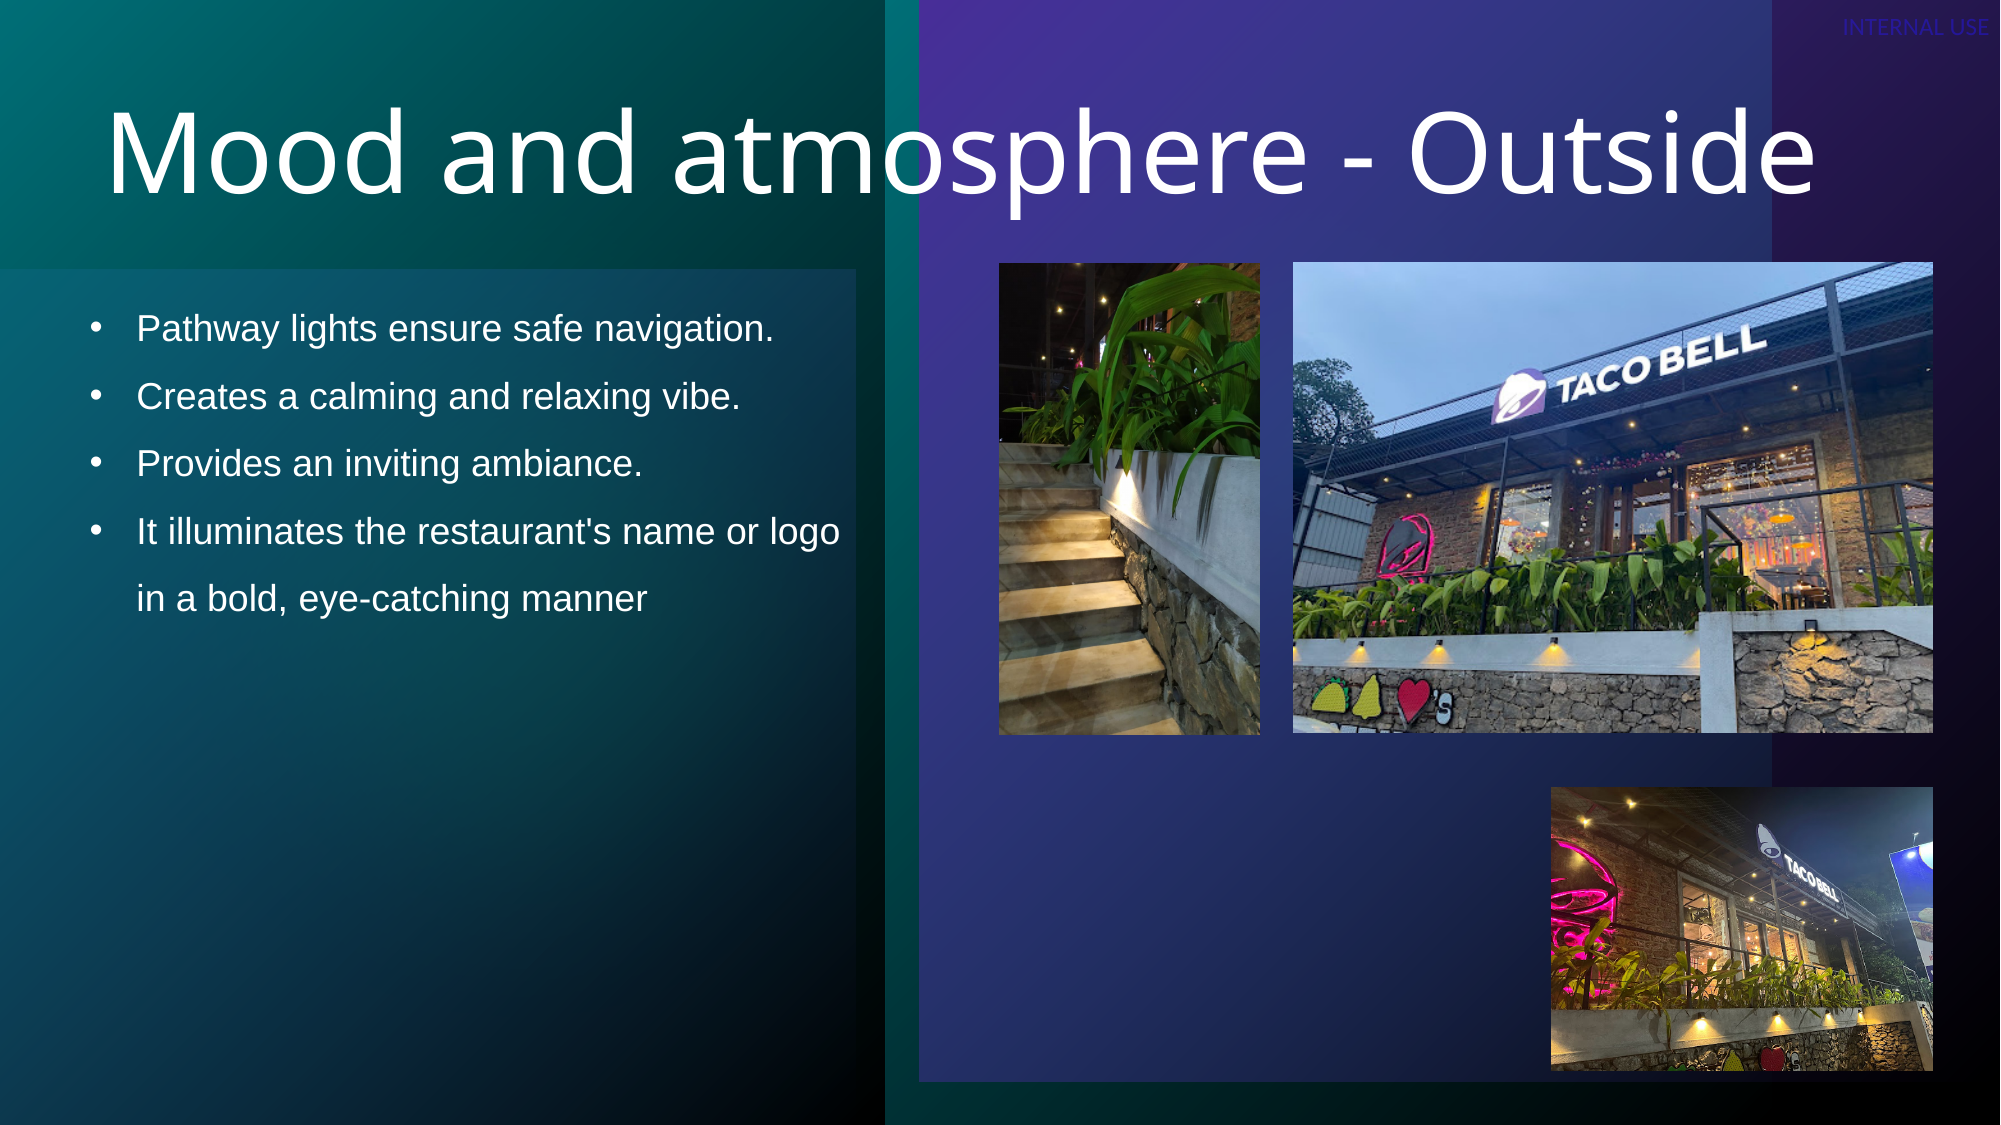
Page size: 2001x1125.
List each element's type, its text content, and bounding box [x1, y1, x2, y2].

title Mood and atmosphere - Outside [88, 88, 1910, 386]
text_box Pathway lights ensure safe navigation. Creates a calming and relaxing vibe. Provides an inviting ambiance. It illuminates the restaurant's name or logo in a bold, eye-catching manner [74, 274, 894, 762]
picture [999, 263, 1260, 735]
picture [1551, 787, 1933, 1071]
picture [1293, 262, 1933, 733]
